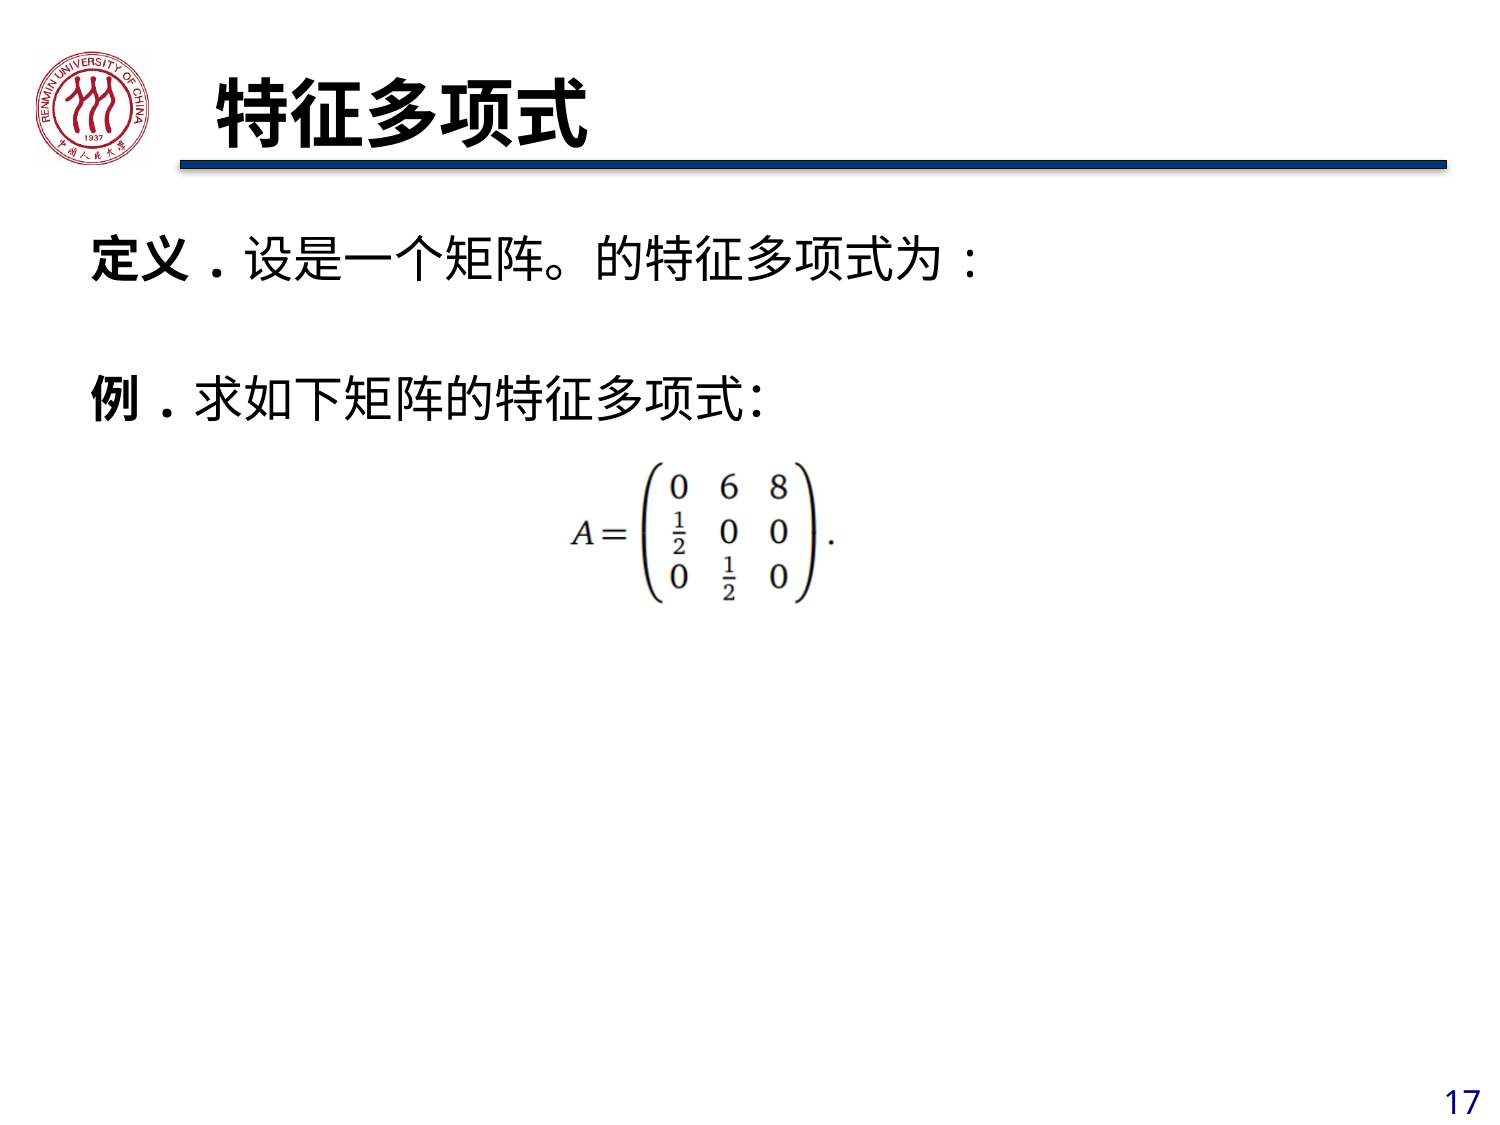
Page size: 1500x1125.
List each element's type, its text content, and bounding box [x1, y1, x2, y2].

title 特征多项式 [198, 18, 1407, 205]
picture [35, 51, 149, 165]
picture [548, 444, 869, 634]
